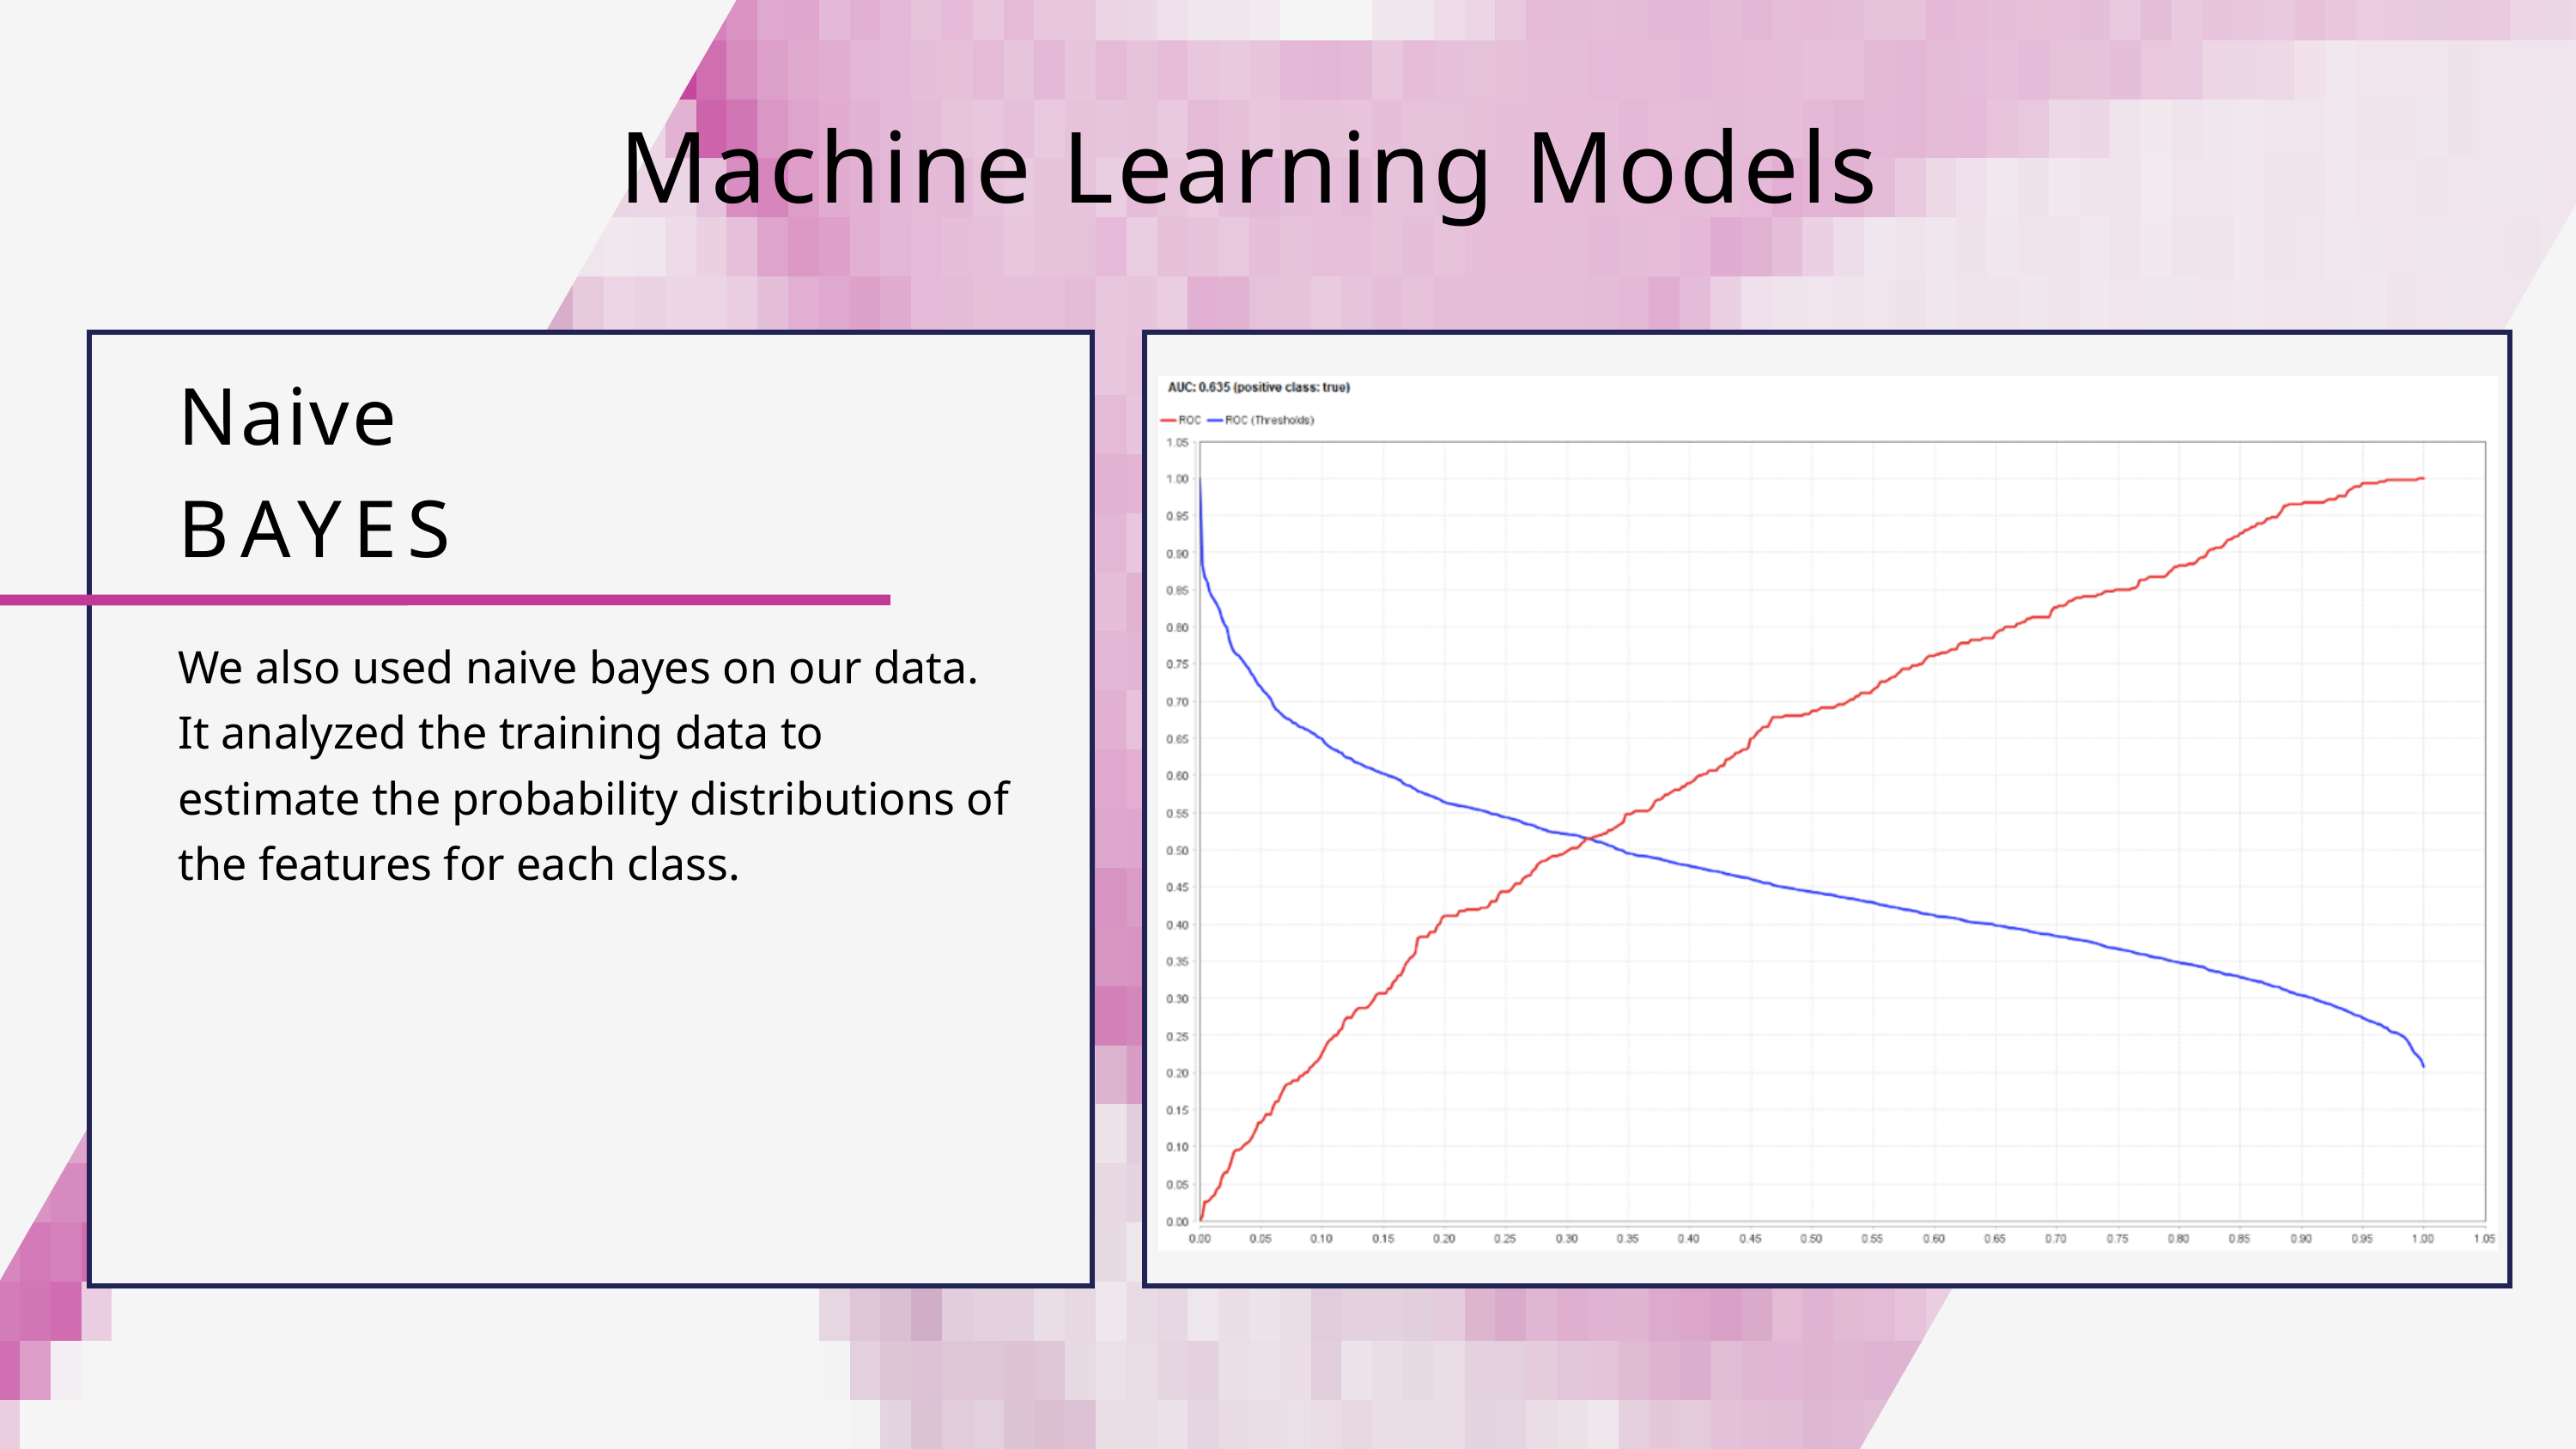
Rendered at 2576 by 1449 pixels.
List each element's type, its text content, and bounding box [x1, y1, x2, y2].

text_box [0, 0, 2576, 1449]
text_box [1144, 331, 2510, 1287]
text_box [88, 331, 1093, 1287]
text_box Machine Learning Models [526, 114, 1973, 223]
